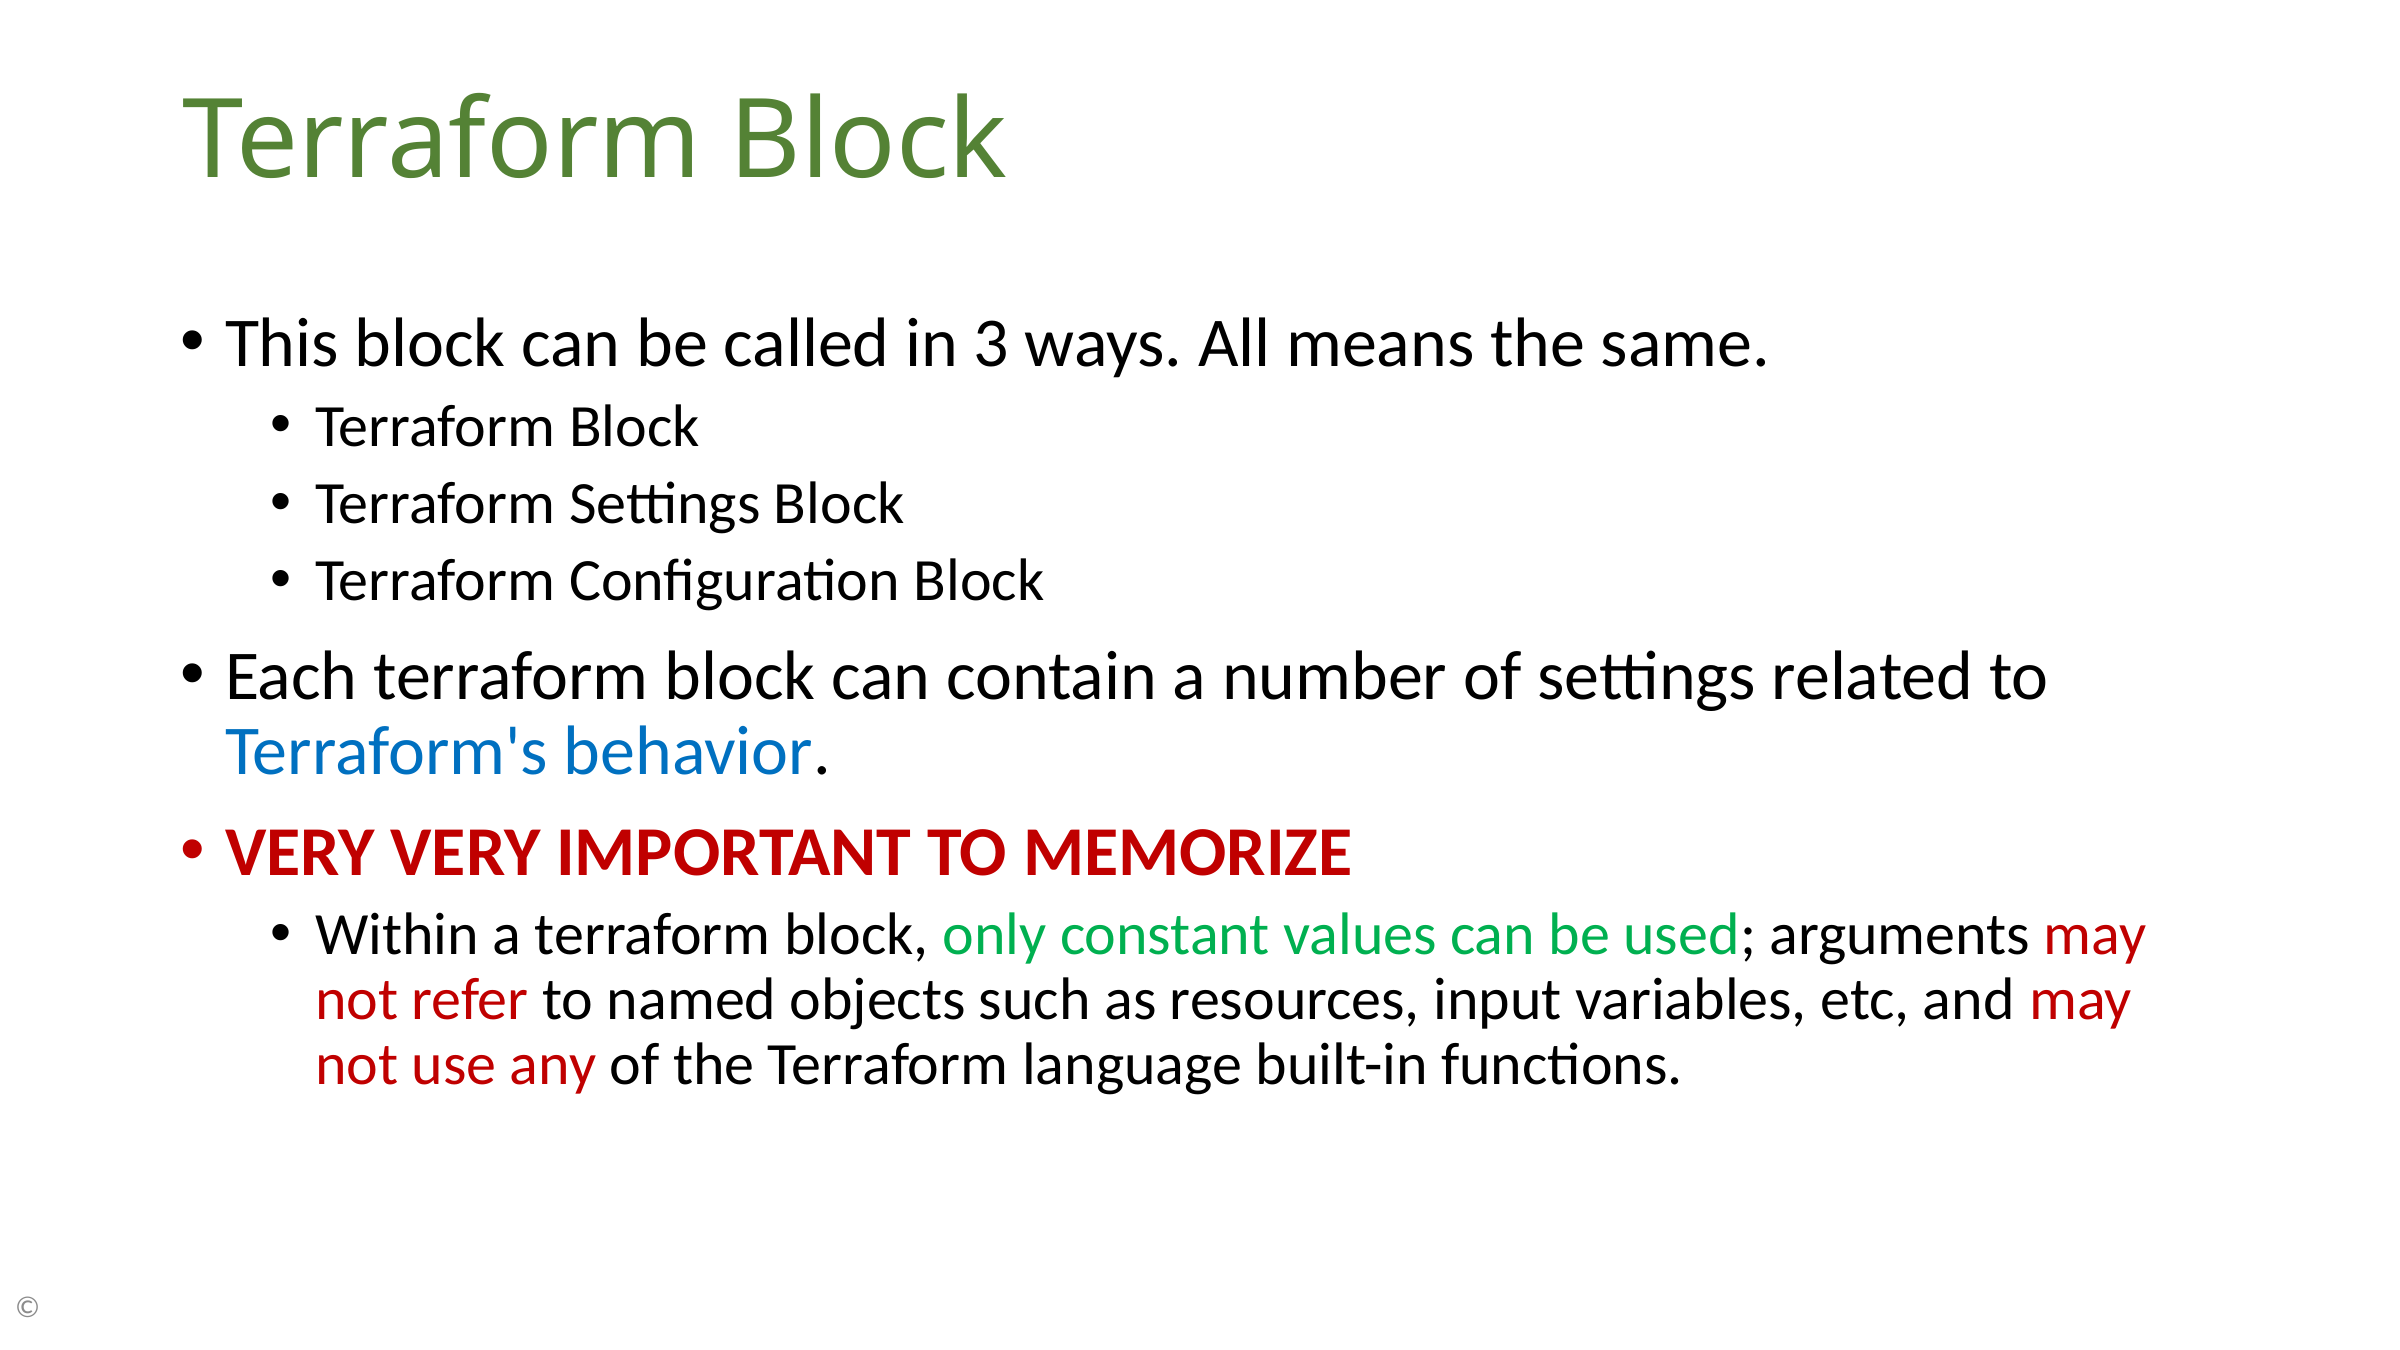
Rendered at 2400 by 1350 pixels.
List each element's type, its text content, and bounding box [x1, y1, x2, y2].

footer © [0, 1269, 810, 1342]
list This block can be called in 3 ways. All means the same. Terraform Block Terraform Settings Block Terraform Configuration Block Each terraform block can contain a number of settings related to Terraform's behavior. VERY VERY IMPORTANT TO MEMORIZE Within a terraform block, only constant values can be used; arguments may not refer to named objects such as resources, input variables, etc, and may not use any of the Terraform language built-in functions. [165, 298, 2235, 1216]
title Terraform Block [165, 44, 2235, 240]
